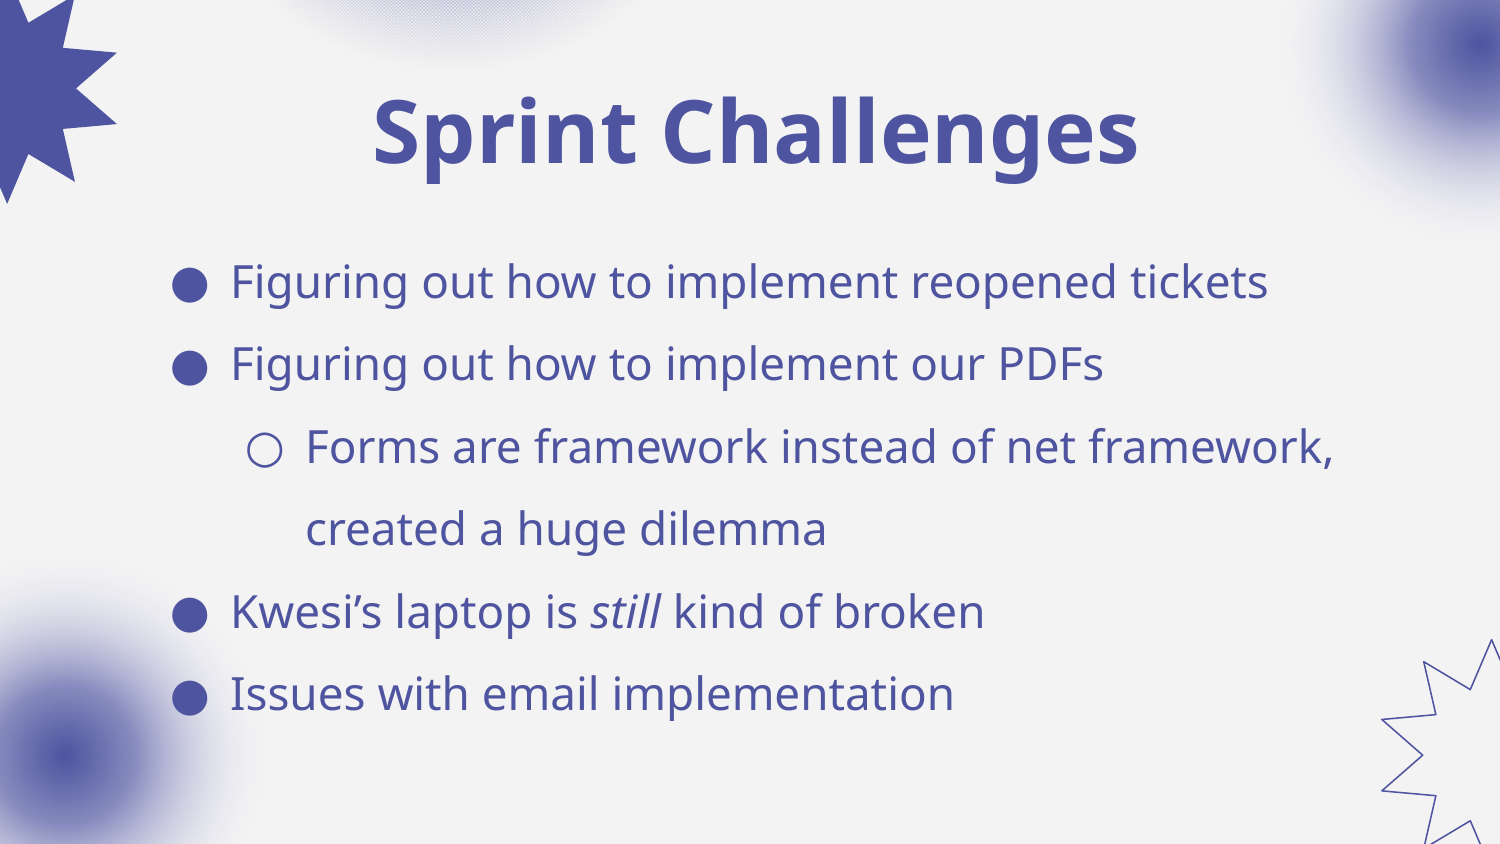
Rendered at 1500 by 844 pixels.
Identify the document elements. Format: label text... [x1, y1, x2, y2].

picture [169, 0, 737, 60]
title Sprint Challenges [82, 60, 1431, 155]
subtitle Figuring out how to implement reopened tickets Figuring out how to implement our PDFs Forms are framework instead of net framework, created a huge dilemma Kwesi’s laptop is still kind of broken Issues with email implementation [139, 209, 1358, 796]
